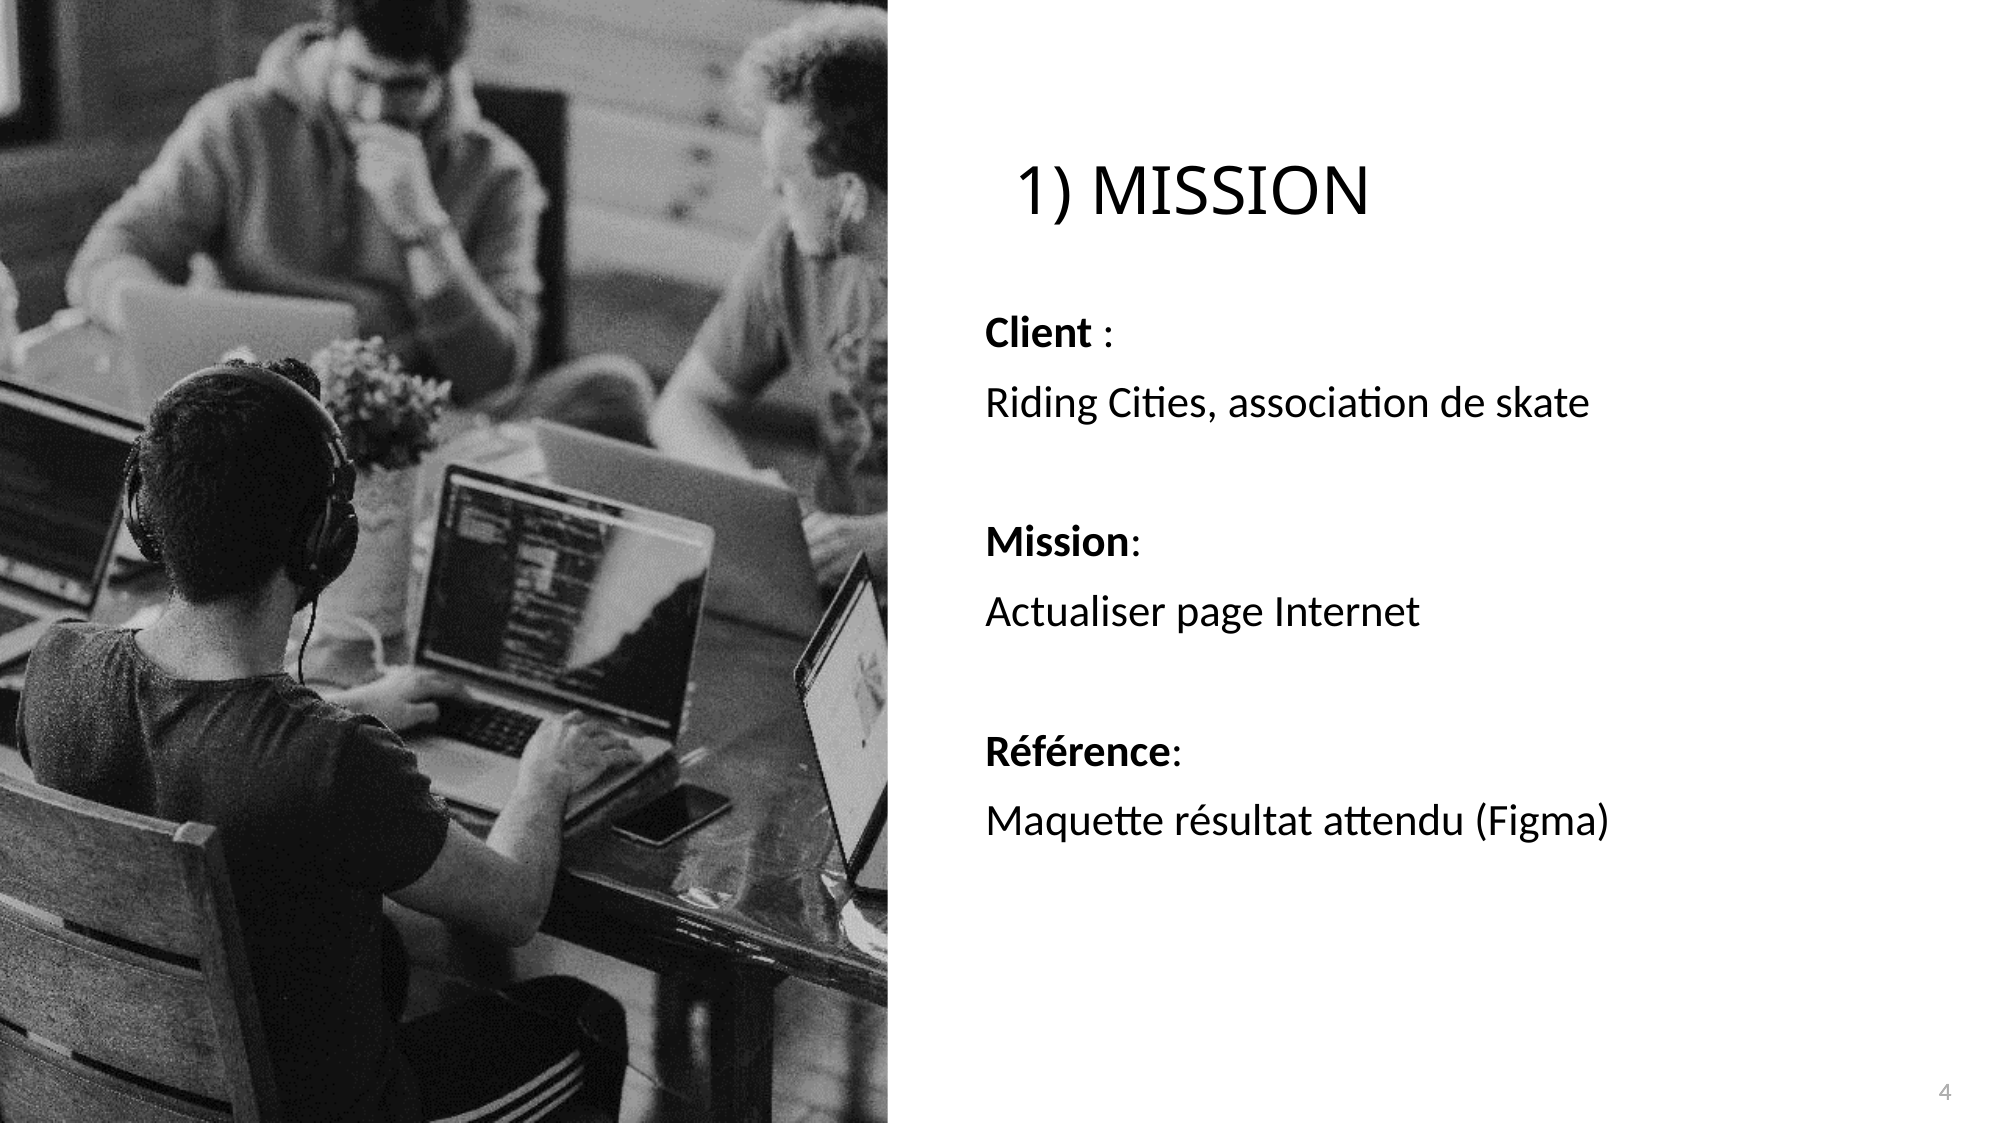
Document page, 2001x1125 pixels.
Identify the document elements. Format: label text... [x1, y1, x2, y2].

list Client : Riding Cities, association de skate Mission: Actualiser page Internet Référence: Maquette résultat attendu (Figma) [970, 295, 1860, 856]
title 1) MISSION [999, 100, 1967, 245]
picture [0, 0, 888, 1123]
slide_number 4 [1894, 1061, 1967, 1121]
